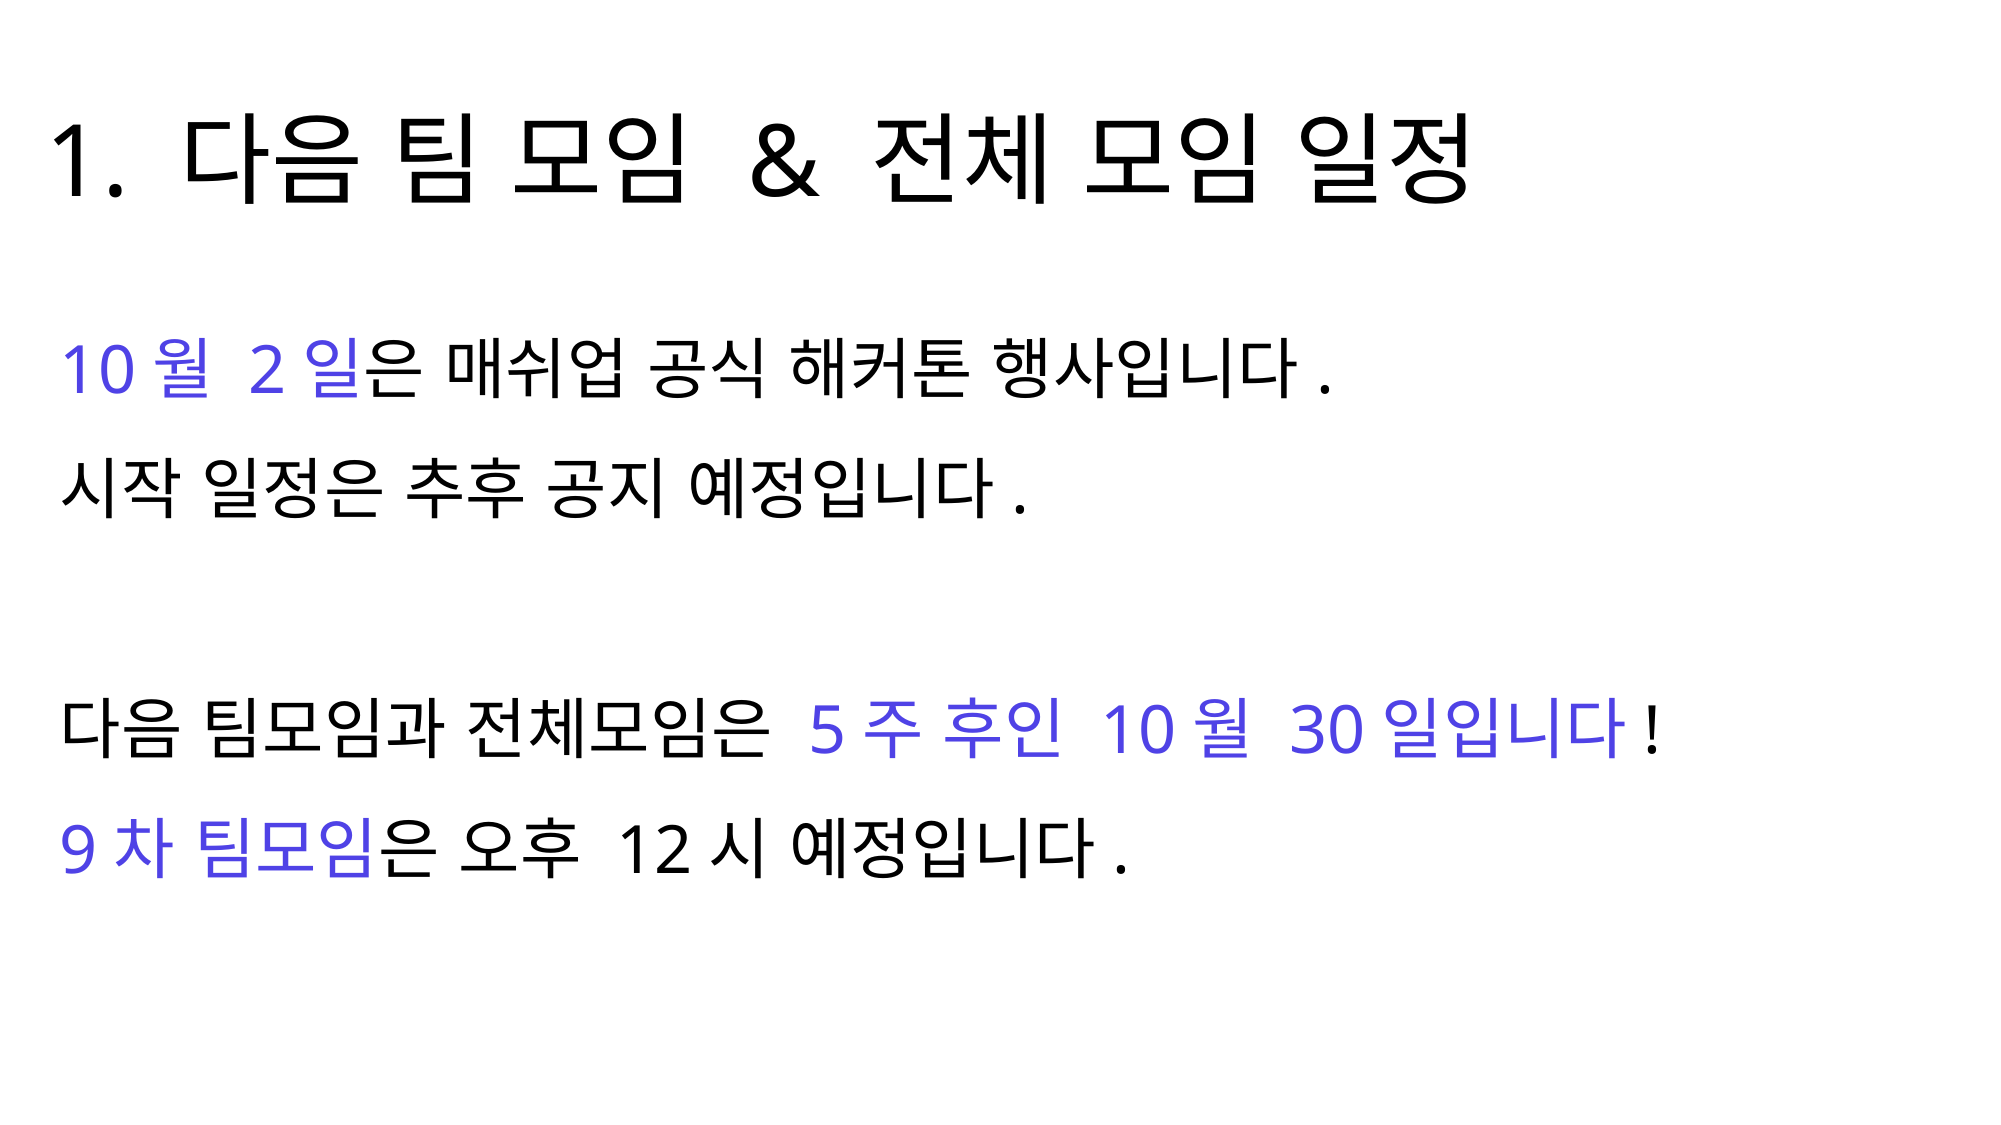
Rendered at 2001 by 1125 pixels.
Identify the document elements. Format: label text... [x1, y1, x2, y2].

text_box 10월 2일은 매쉬업 공식 해커톤 행사입니다. 시작 일정은 추후 공지 예정입니다. 다음 팀모임과 전체모임은 5주 후인 10월 30일입니다! 9차 팀모임은 오후 12시 예정입니다. [44, 279, 1951, 894]
text_box 1. 다음 팀 모임 & 전체 모임 일정 [30, 88, 1494, 224]
